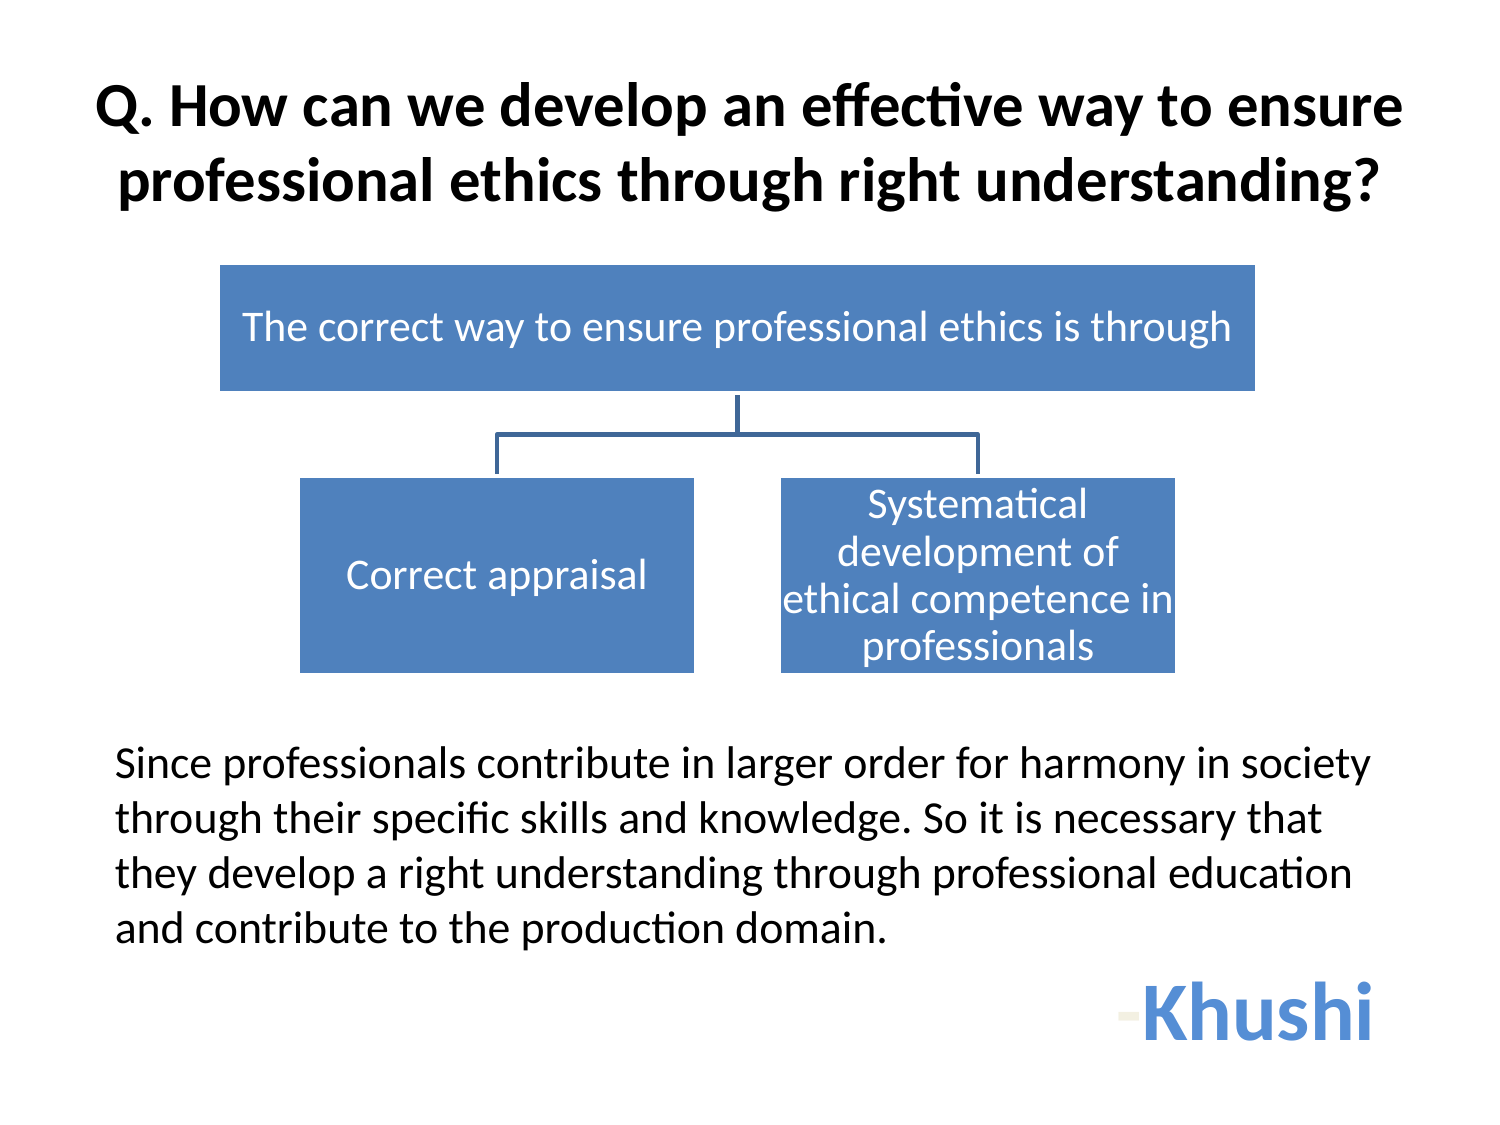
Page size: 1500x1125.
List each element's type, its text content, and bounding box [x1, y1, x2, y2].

text_box -Khushi [1101, 950, 1391, 1065]
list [74, 262, 1401, 676]
text_box Since professionals contribute in larger order for harmony in society through their specific skills and knowledge. So it is necessary that they develop a right understanding through professional education and contribute to the production domain. [99, 724, 1400, 1005]
title Q. How can we develop an effective way to ensure professional ethics through right understanding? [75, 45, 1425, 233]
